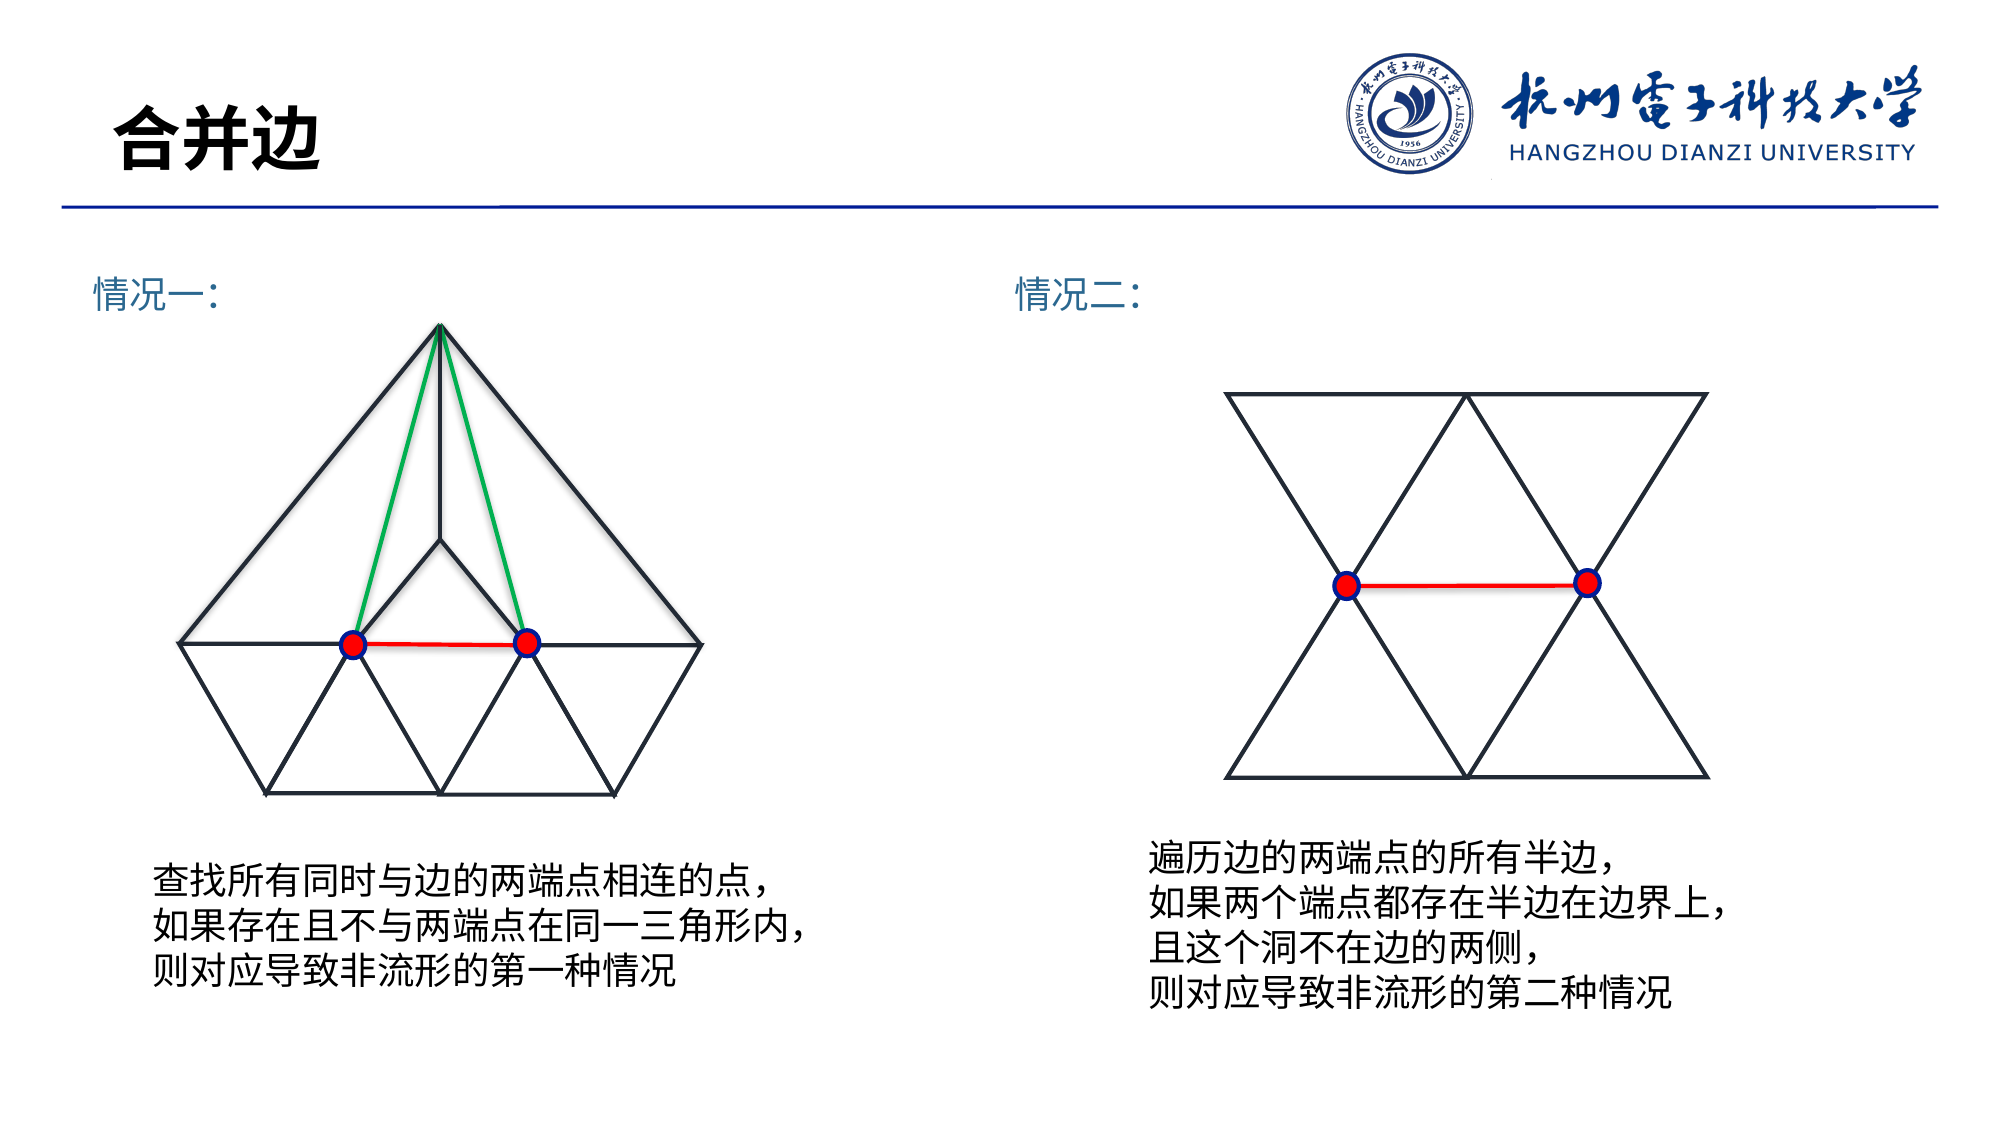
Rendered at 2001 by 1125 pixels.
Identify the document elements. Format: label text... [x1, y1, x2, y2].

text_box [178, 324, 352, 644]
text_box [440, 655, 613, 795]
text_box [267, 656, 440, 794]
text_box [1334, 573, 1359, 599]
text_box [1466, 394, 1706, 574]
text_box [352, 539, 439, 643]
text_box [1226, 597, 1467, 778]
text_box [515, 646, 539, 657]
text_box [528, 324, 702, 646]
text_box 遍历边的两端点的所有半边， 如果两个端点都存在半边在边界上， 且这个洞不在边的两侧， 则对应导致非流形的第二种情况 [1140, 826, 1896, 1022]
text_box [1575, 570, 1600, 597]
picture [1344, 47, 1922, 180]
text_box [352, 324, 439, 539]
text_box [1226, 394, 1466, 575]
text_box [439, 539, 528, 643]
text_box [441, 324, 528, 539]
list 合并边 [103, 86, 1250, 187]
text_box 查找所有同时与边的两端点相连的点， 如果存在且不与两端点在同一三角形内， 则对应导致非流形的第一种情况 [145, 849, 842, 1000]
text_box 情况二： [1006, 263, 1415, 324]
text_box [1467, 595, 1708, 778]
text_box 情况一： [85, 263, 404, 324]
text_box [182, 644, 346, 794]
text_box [340, 644, 366, 659]
text_box [533, 646, 698, 796]
